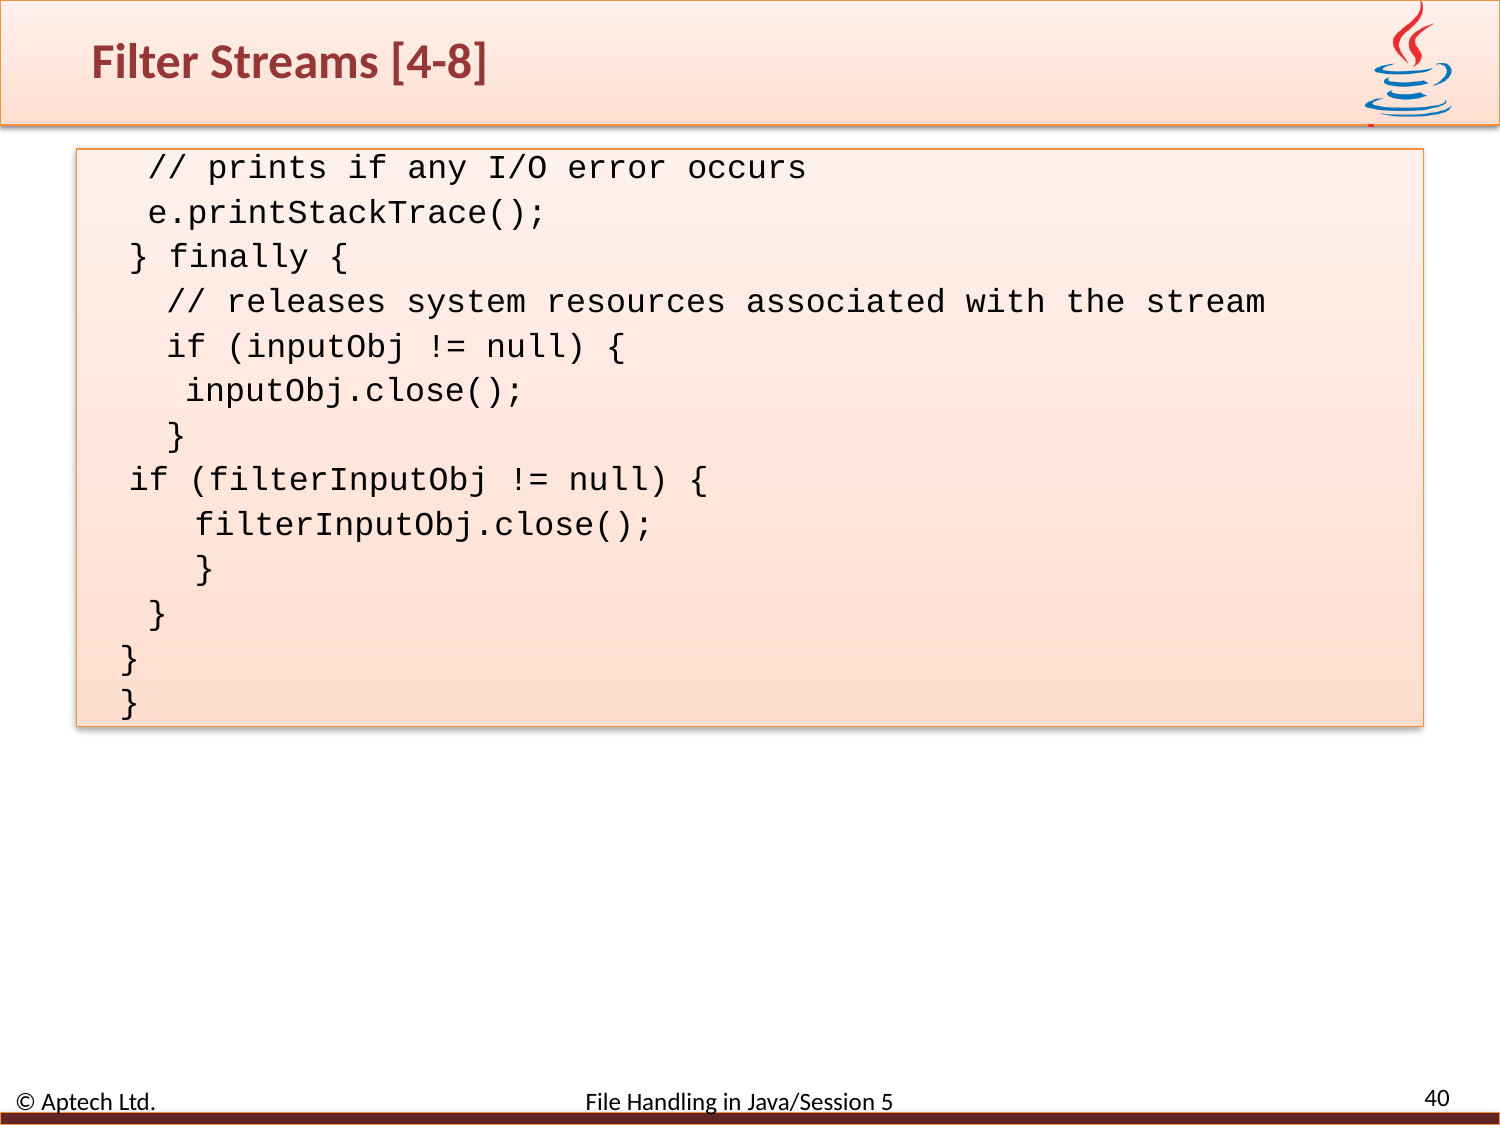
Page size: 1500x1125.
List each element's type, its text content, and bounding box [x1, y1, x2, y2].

footer © Aptech Ltd. File Handling in Java/Session 5 [0, 1087, 1325, 1113]
text_box // prints if any I/O error occurs e.printStackTrace(); } finally { // releases system resources associated with the stream if (inputObj != null) { inputObj.close(); } if (filterInputObj != null) { filterInputObj.close(); } } } } [76, 148, 1424, 727]
slide_number 40 [1337, 1082, 1465, 1110]
title Filter Streams [4-8] [76, 24, 1288, 93]
picture [1362, 0, 1454, 127]
